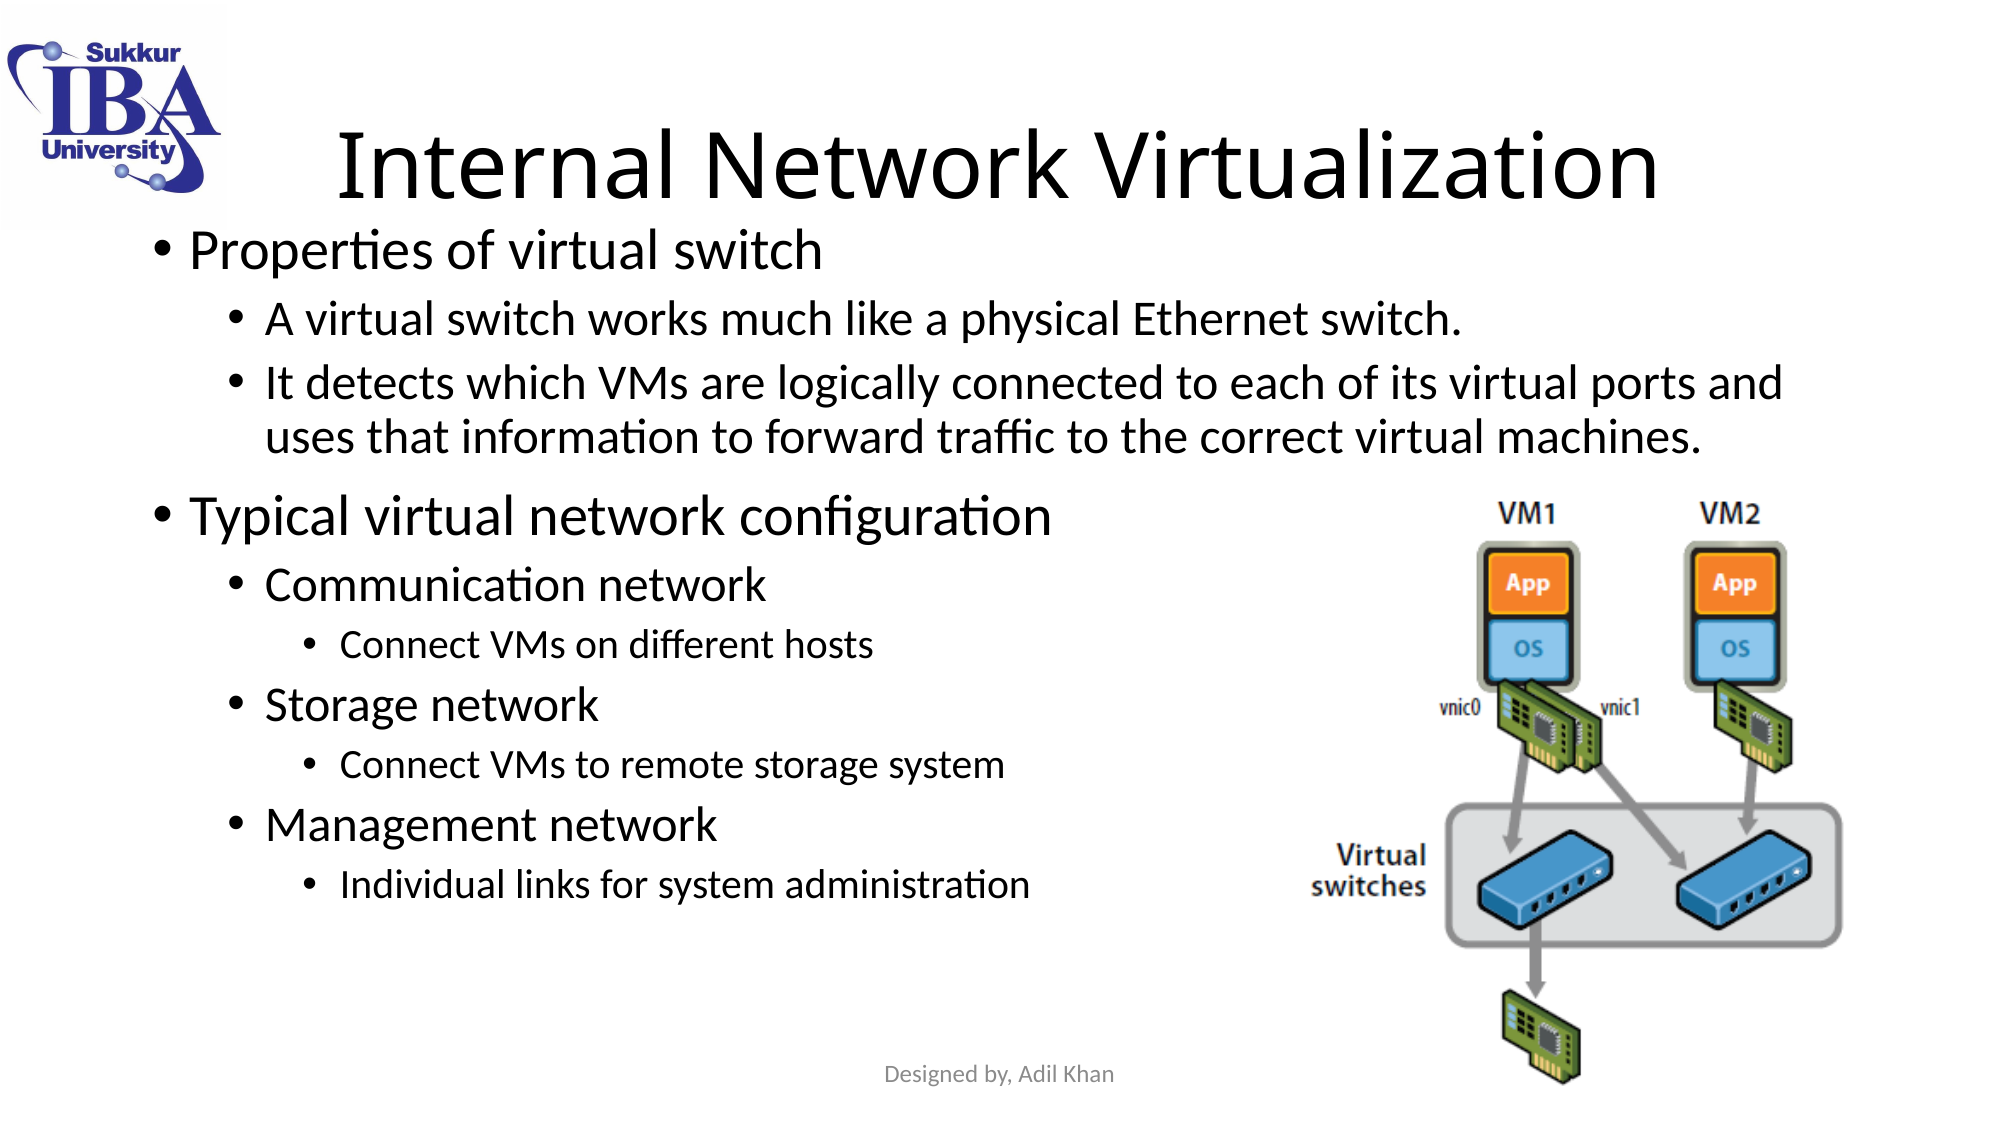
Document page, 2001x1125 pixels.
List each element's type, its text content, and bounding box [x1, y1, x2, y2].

picture [1269, 473, 1888, 1103]
footer Designed by, Adil Khan [662, 1042, 1269, 1103]
picture [1, 4, 227, 230]
title Internal Network Virtualization [227, 59, 1863, 211]
list Properties of virtual switch A virtual switch works much like a physical Ethernet switch. It detects which VMs are logically connected to each of its virtual ports and uses that information to forward traffic to the correct virtual machines. Typical virtual network configuration Communication network Connect VMs on different hosts Storage network Connect VMs to remote storage system Management network Individual links for system administration [137, 211, 1863, 1014]
